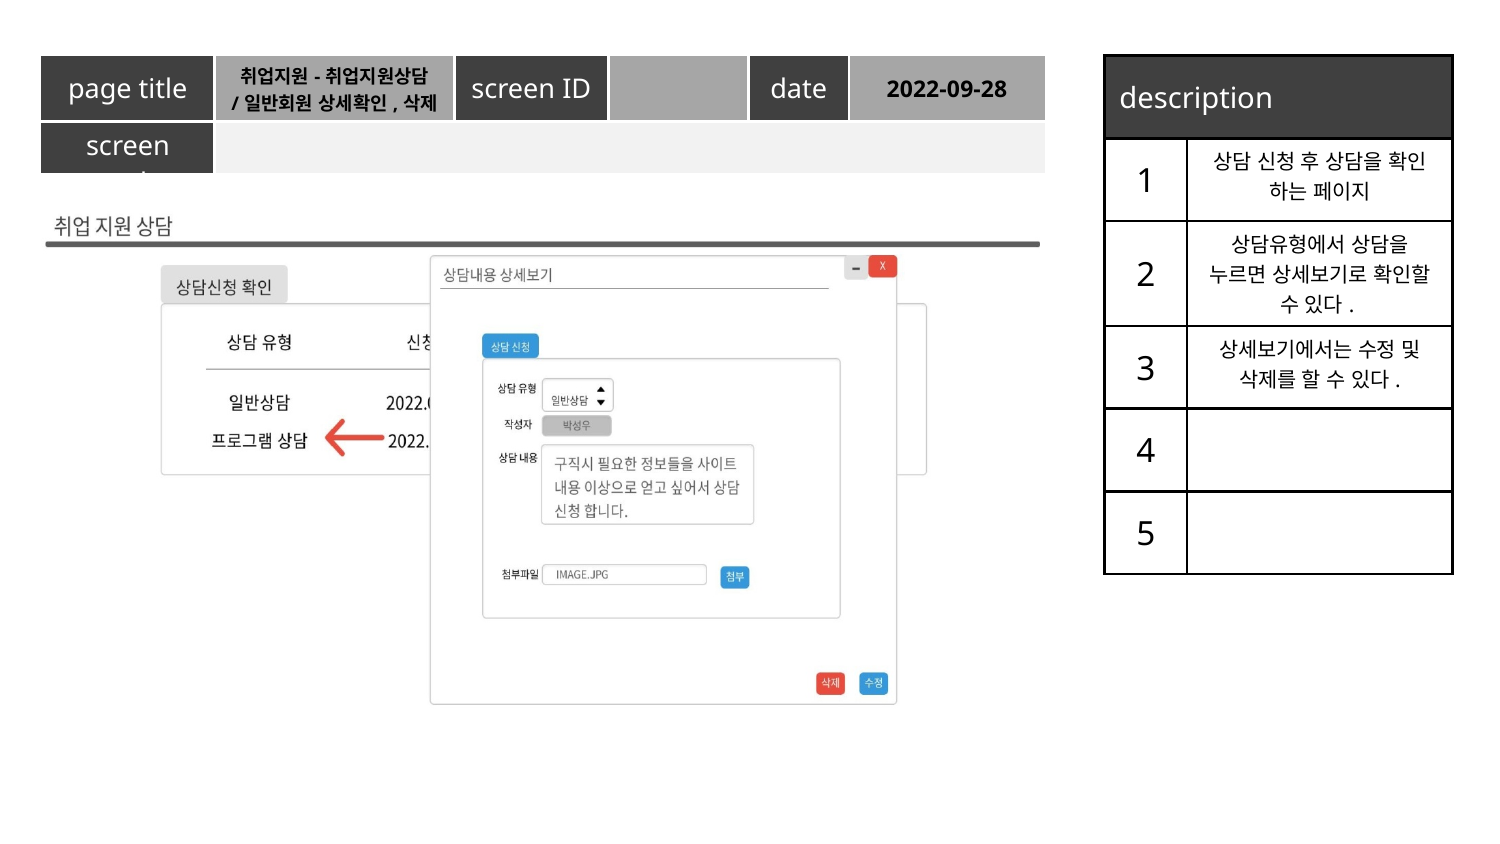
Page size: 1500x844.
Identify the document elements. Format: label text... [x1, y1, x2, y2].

table_cell 상담유형에서 상담을 누르면 상세보기로 확인할 수 있다. [1188, 222, 1451, 325]
table_cell [216, 123, 1045, 173]
table_cell 상세보기에서는 수정 및 삭제를 할 수 있다. [1188, 327, 1451, 407]
table_cell 4 [1106, 410, 1186, 490]
table_cell 1 [1106, 140, 1186, 220]
table_cell [1188, 410, 1451, 490]
table_header 취업지원-취업지원상담 /일반회원 상세확인,삭제 [216, 56, 453, 120]
table_cell 2 [1106, 222, 1186, 325]
table_cell 5 [1106, 493, 1186, 573]
table_header description [1106, 57, 1451, 137]
table_header [610, 56, 747, 120]
table_header 2022-09-28 [850, 56, 1045, 120]
table_header screen ID [456, 56, 607, 120]
table_cell 상담 신청 후 상담을 확인 하는 페이지 [1188, 140, 1451, 220]
table_header page title [41, 56, 213, 120]
picture [40, 173, 1046, 718]
table_cell 3 [1106, 327, 1186, 407]
table_cell [1188, 493, 1451, 573]
table_header date [750, 56, 848, 120]
table_cell screen path [41, 123, 213, 173]
